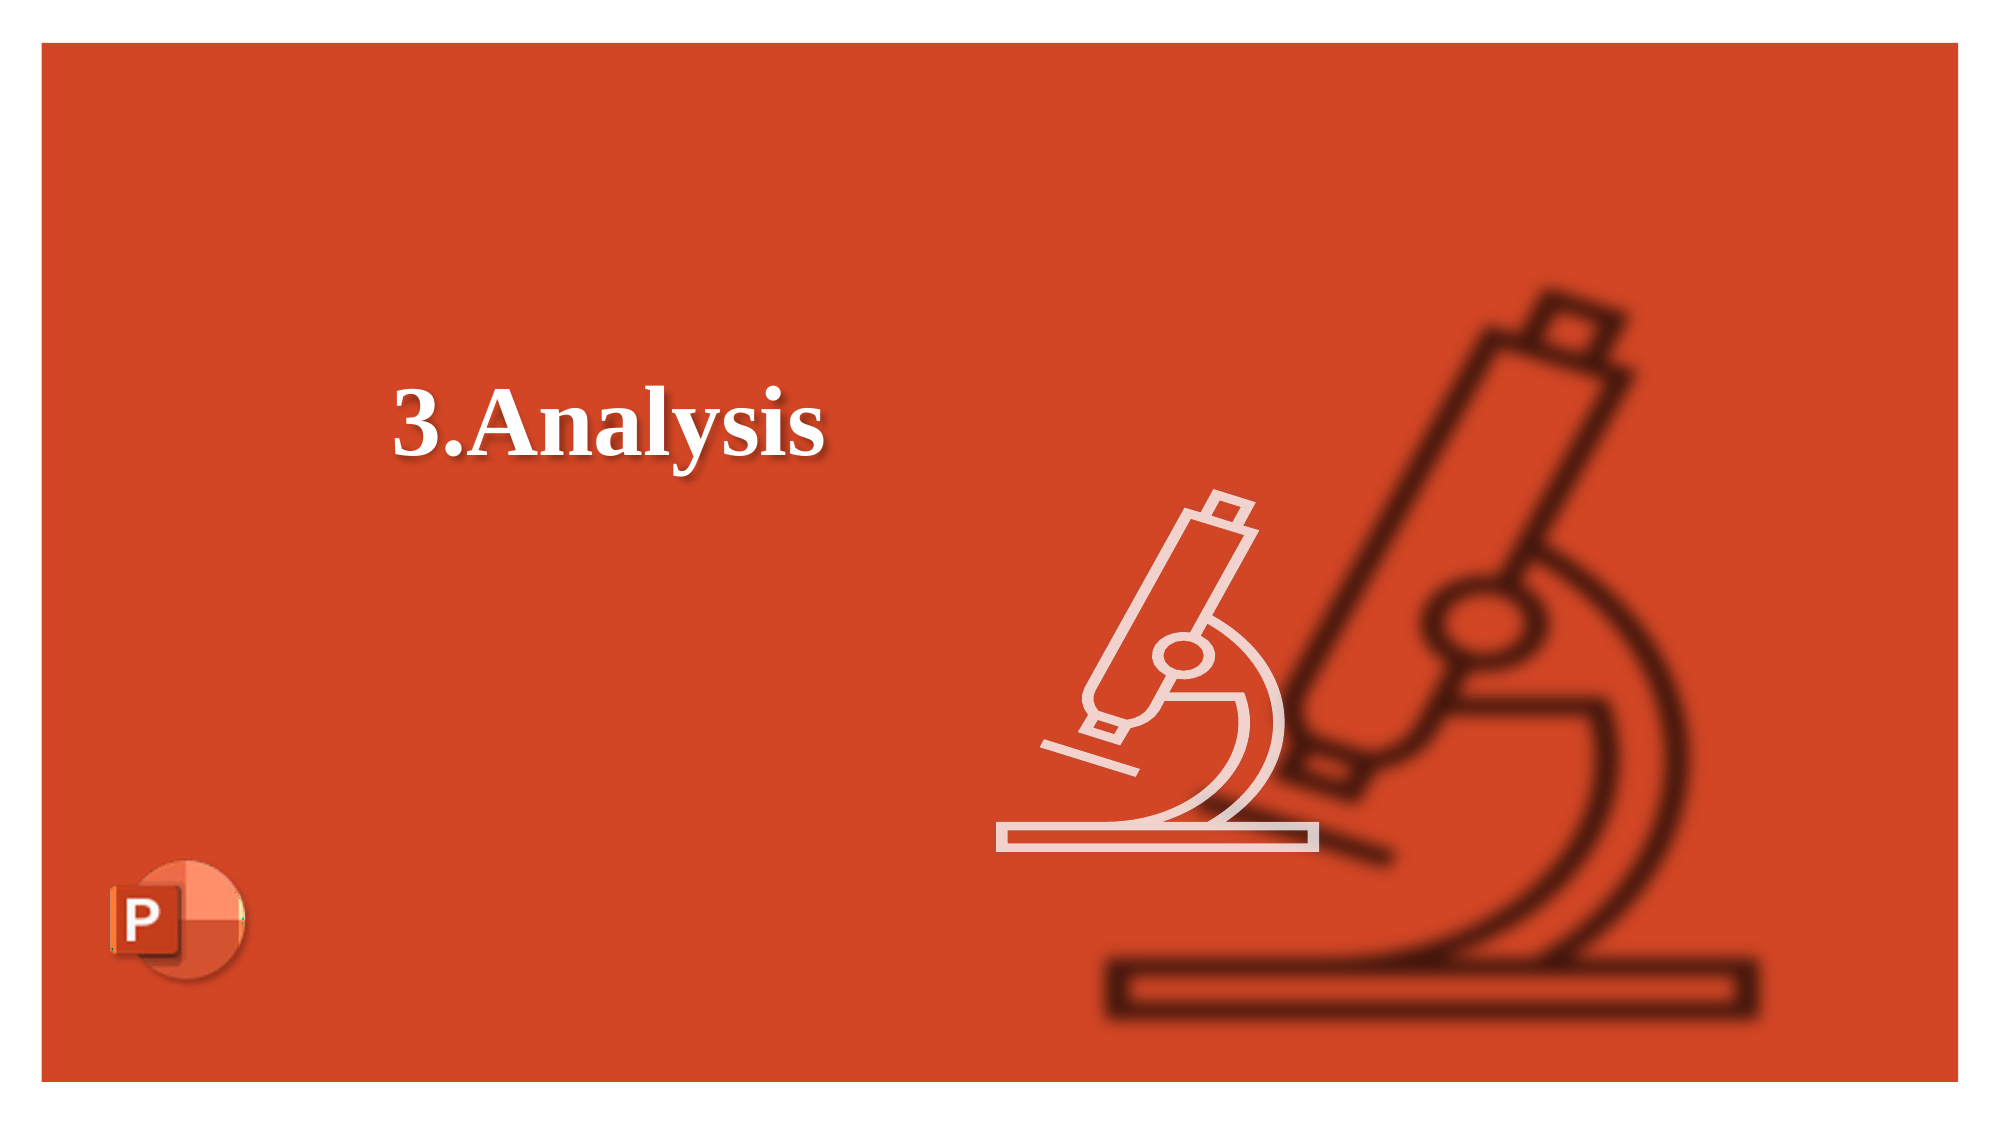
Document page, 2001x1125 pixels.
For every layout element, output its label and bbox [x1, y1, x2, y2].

picture [0, 264, 102, 594]
text_box [102, 226, 2000, 1120]
